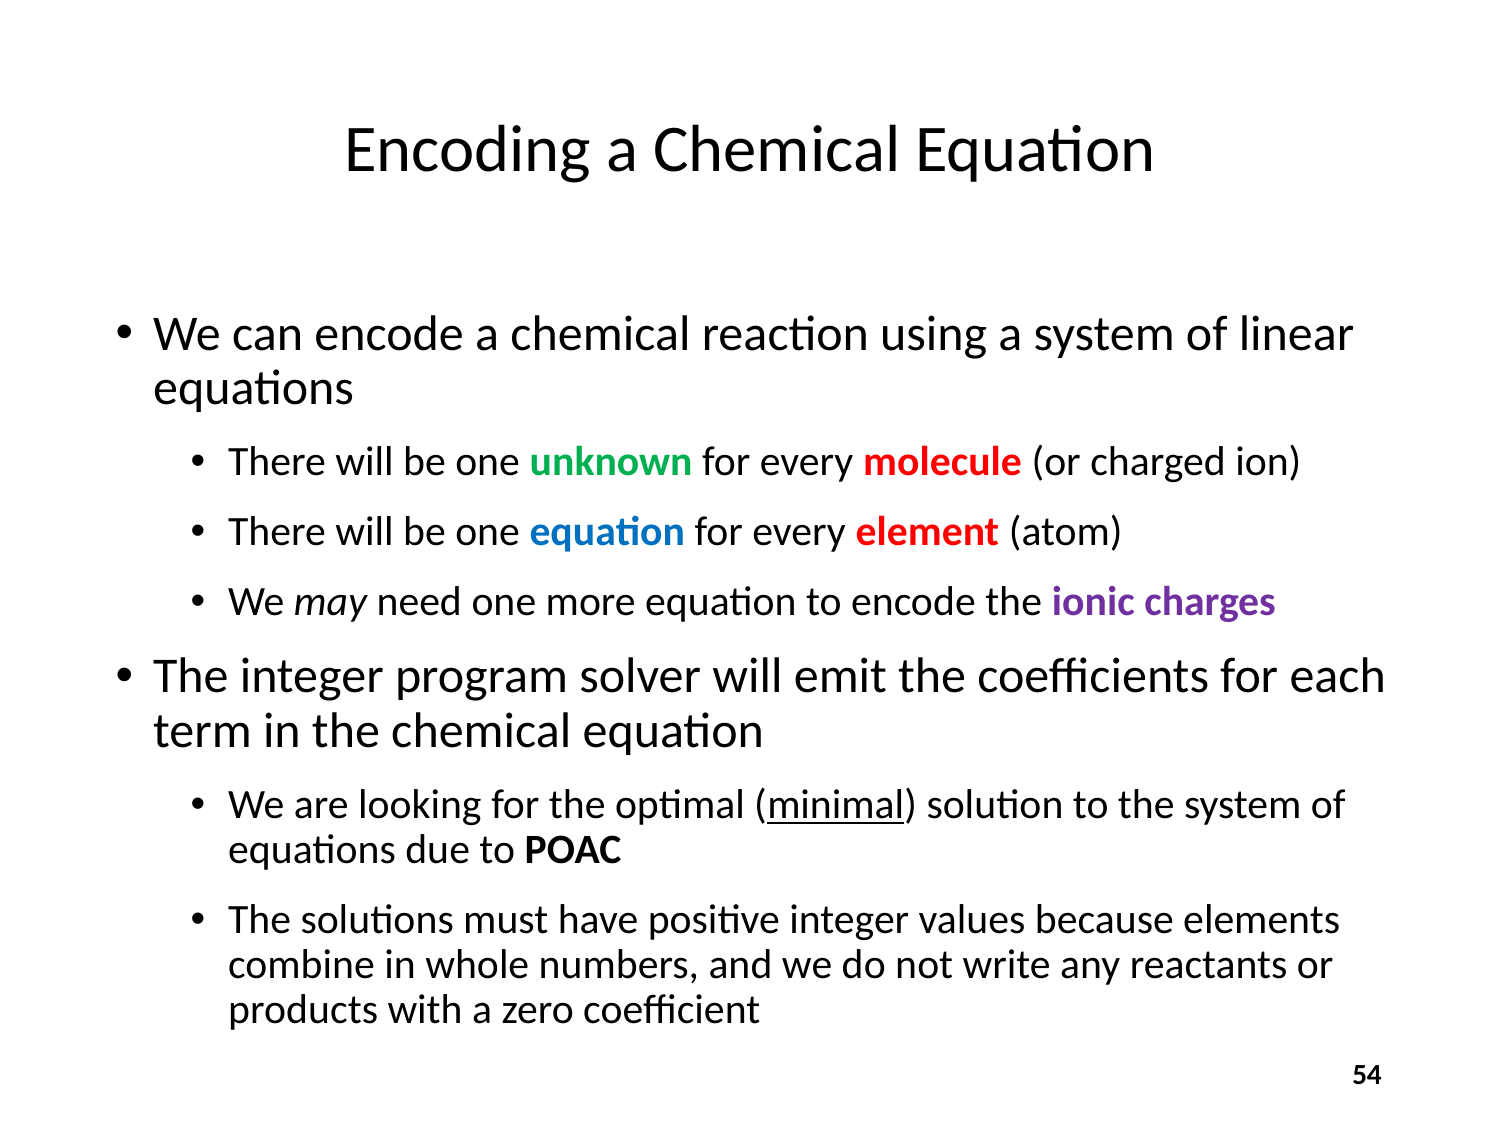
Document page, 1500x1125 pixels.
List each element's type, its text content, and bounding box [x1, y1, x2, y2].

slide_number 54 [1059, 1042, 1397, 1103]
list We can encode a chemical reaction using a system of linear equations There will be one unknown for every molecule (or charged ion) There will be one equation for every element (atom) We may need one more equation to encode the ionic charges The integer program solver will emit the coefficients for each term in the chemical equation We are looking for the optimal (minimal) solution to the system of equations due to POAC The solutions must have positive integer values because elements combine in whole numbers, and we do not write any reactants or products with a zero coefficient [100, 299, 1415, 1094]
title Encoding a Chemical Equation [103, 59, 1397, 241]
